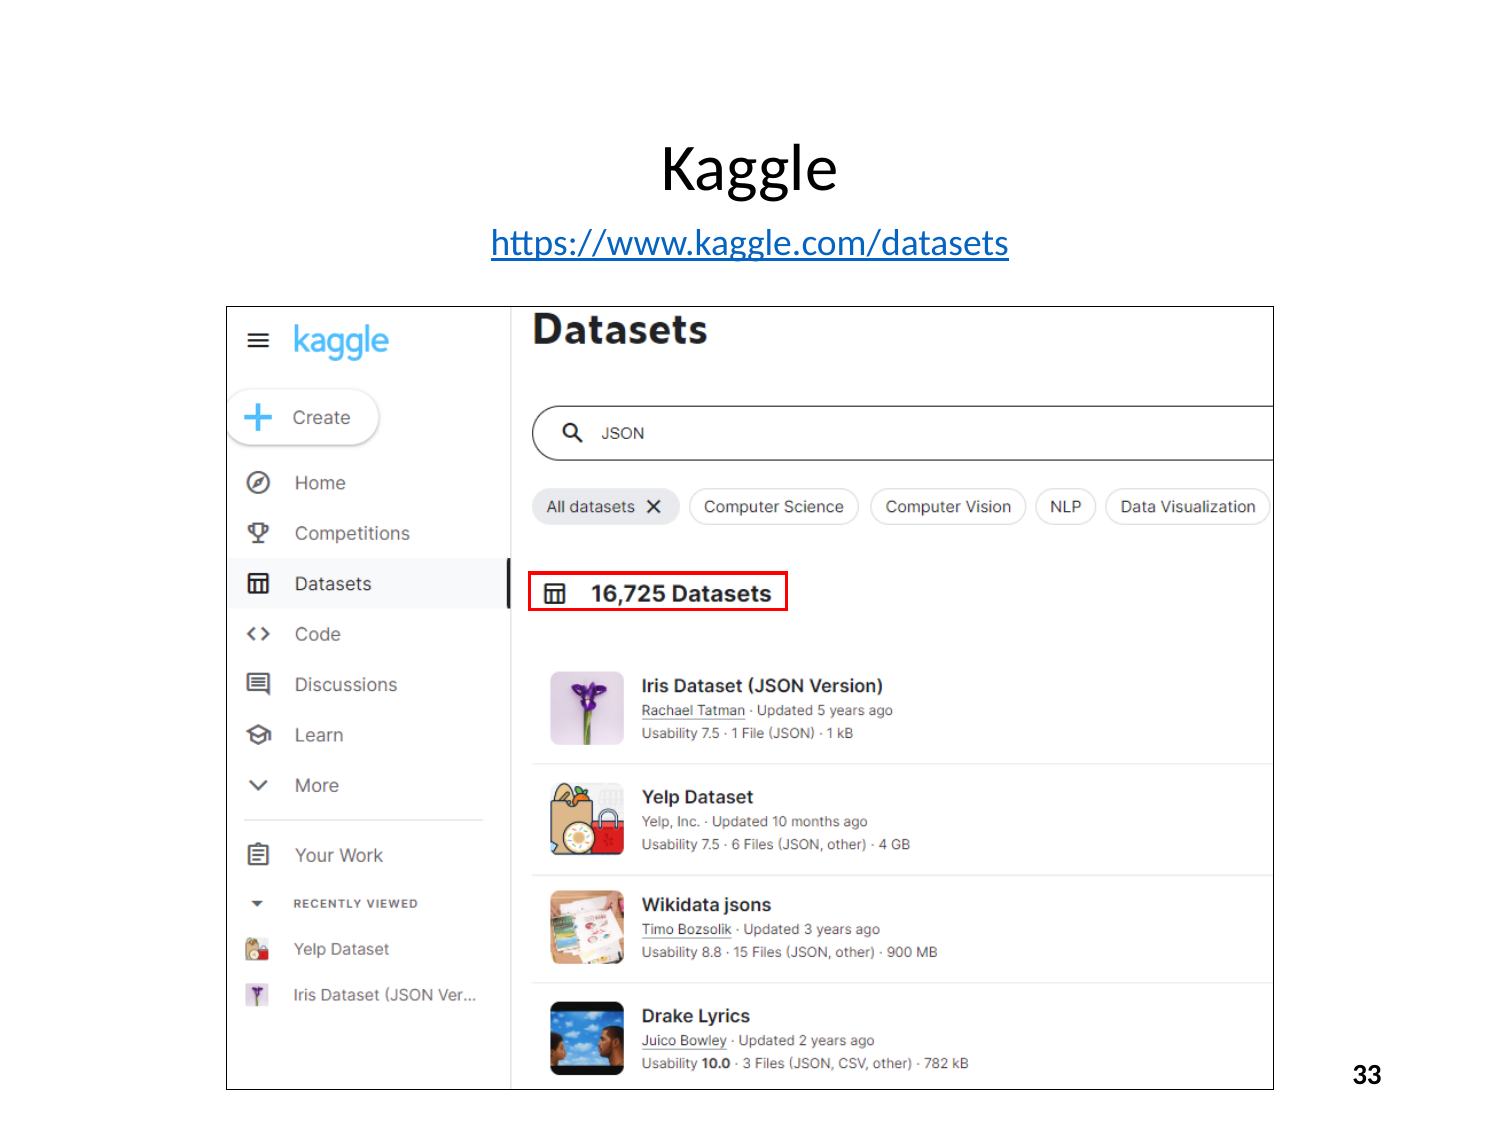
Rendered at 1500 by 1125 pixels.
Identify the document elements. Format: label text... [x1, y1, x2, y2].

text_box https://www.kaggle.com/datasets [345, 210, 1155, 271]
slide_number 33 [1059, 1042, 1397, 1103]
title Kaggle [103, 59, 1397, 278]
picture [226, 305, 1274, 1090]
